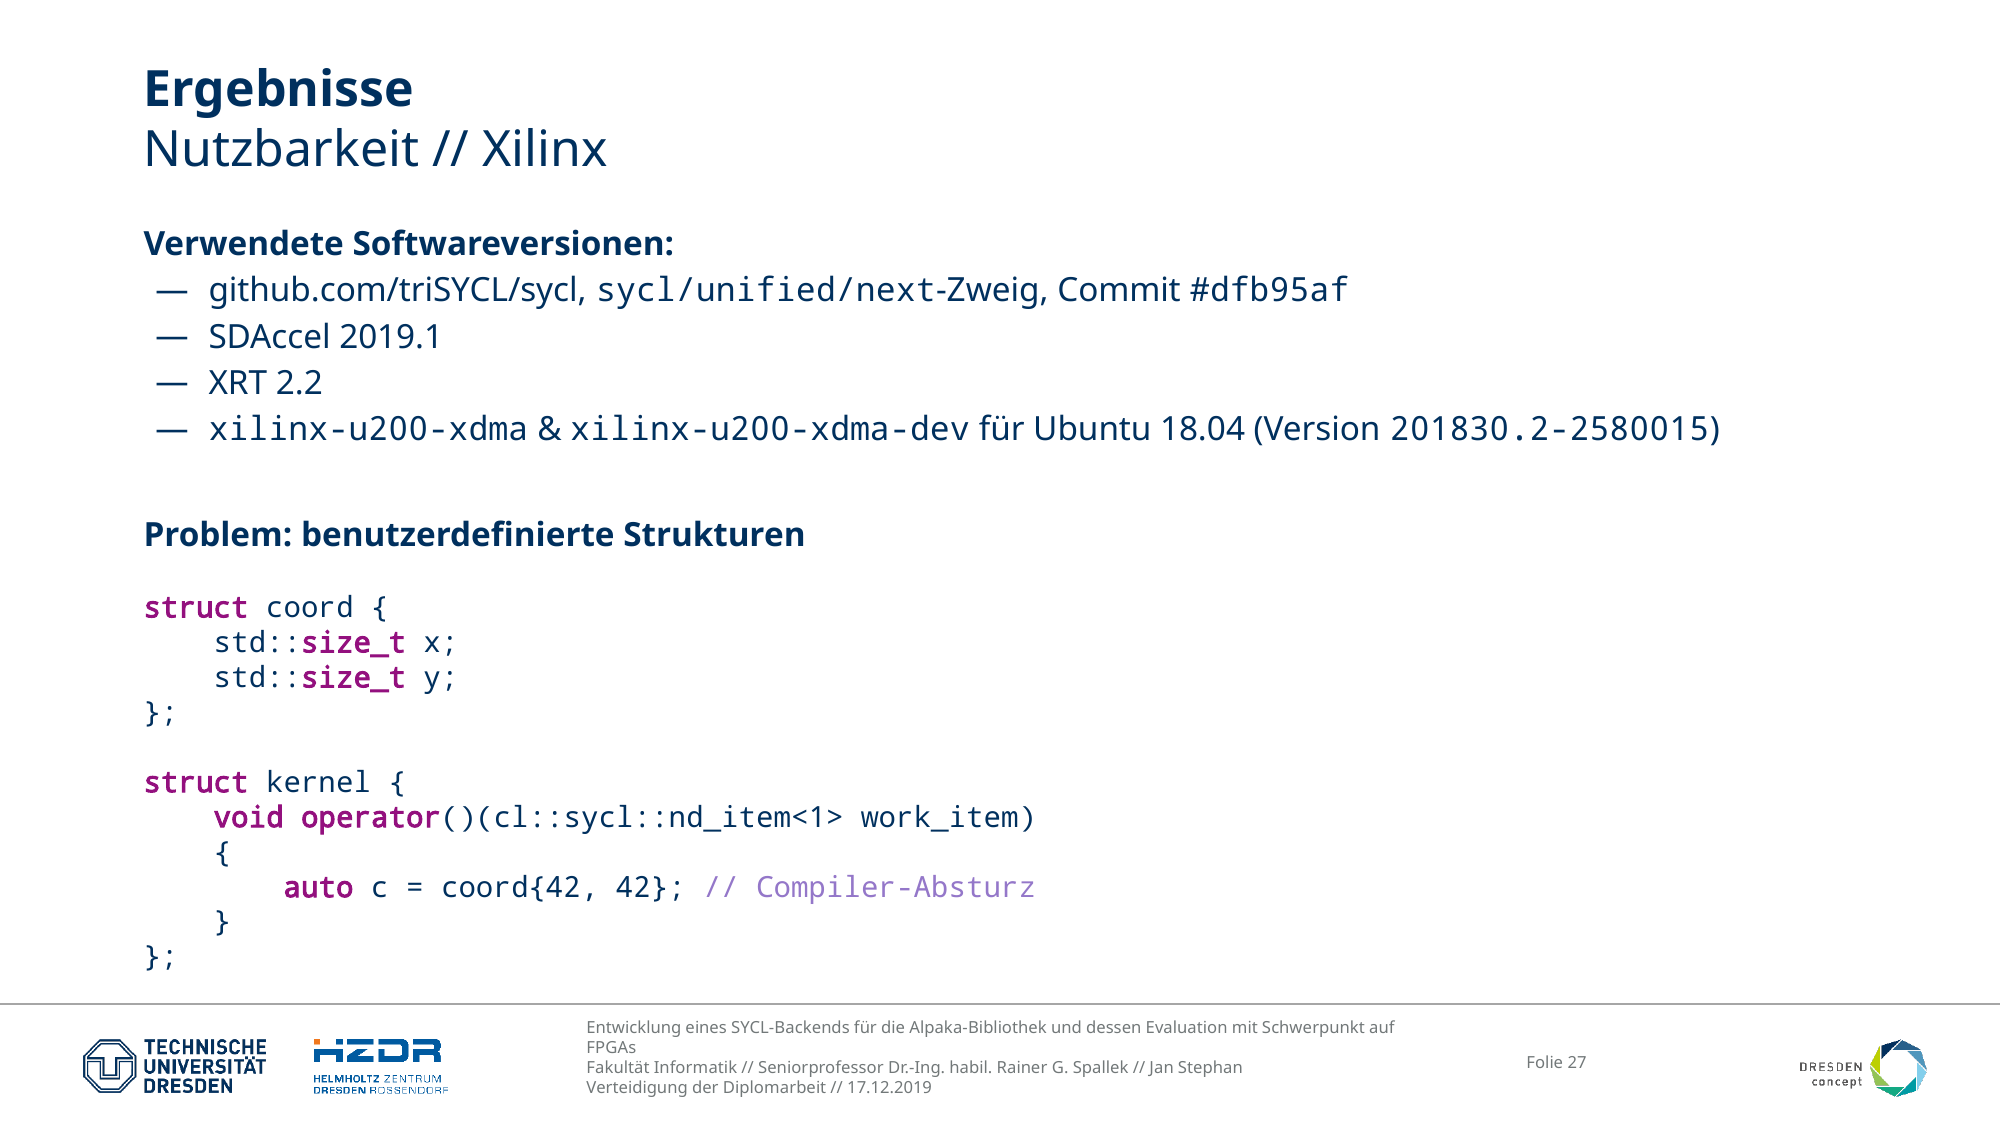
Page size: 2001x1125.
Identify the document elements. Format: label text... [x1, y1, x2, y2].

list Verwendete Softwareversionen: github.com/triSYCL/sycl, sycl/unified/next-Zweig, Commit #dfb95af SDAccel 2019.1 XRT 2.2 xilinx-u200-xdma & xilinx-u200-xdma-dev für Ubuntu 18.04 (Version 201830.2-2580015) Problem: benutzerdefinierte Strukturen struct coord { std::size_t x; std::size_t y; }; struct kernel { void operator()(cl::sycl::nd_item<1> work_item) { auto c = coord{42, 42}; // Compiler-Absturz } }; [143, 243, 1880, 957]
title Ergebnisse Nutzbarkeit // Xilinx [143, 56, 1880, 169]
picture [83, 1039, 266, 1093]
picture [302, 1027, 459, 1105]
picture [1800, 1039, 1927, 1097]
